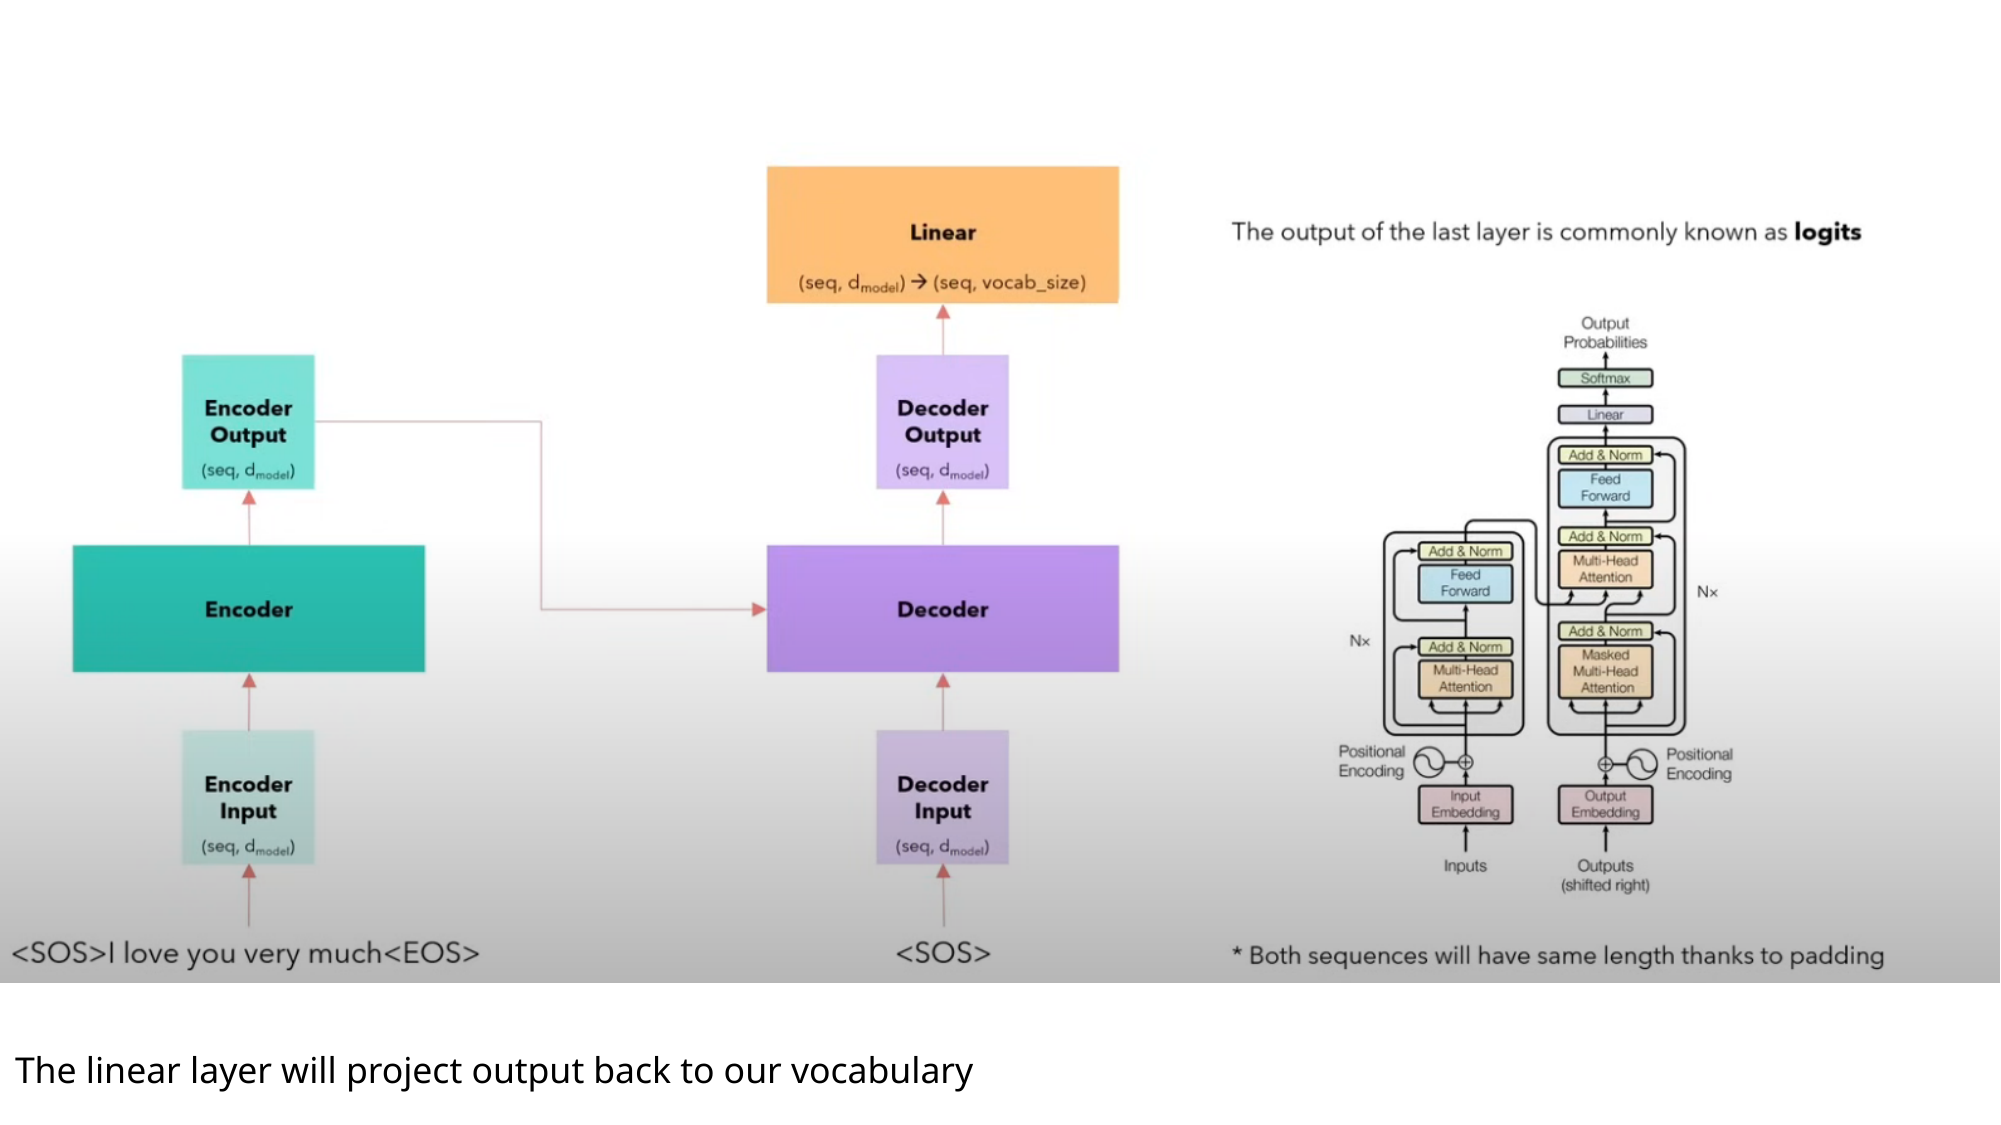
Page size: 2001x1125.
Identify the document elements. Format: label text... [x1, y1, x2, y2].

picture [0, 141, 2000, 984]
list The linear layer will project output back to our vocabulary [0, 1045, 1012, 1100]
